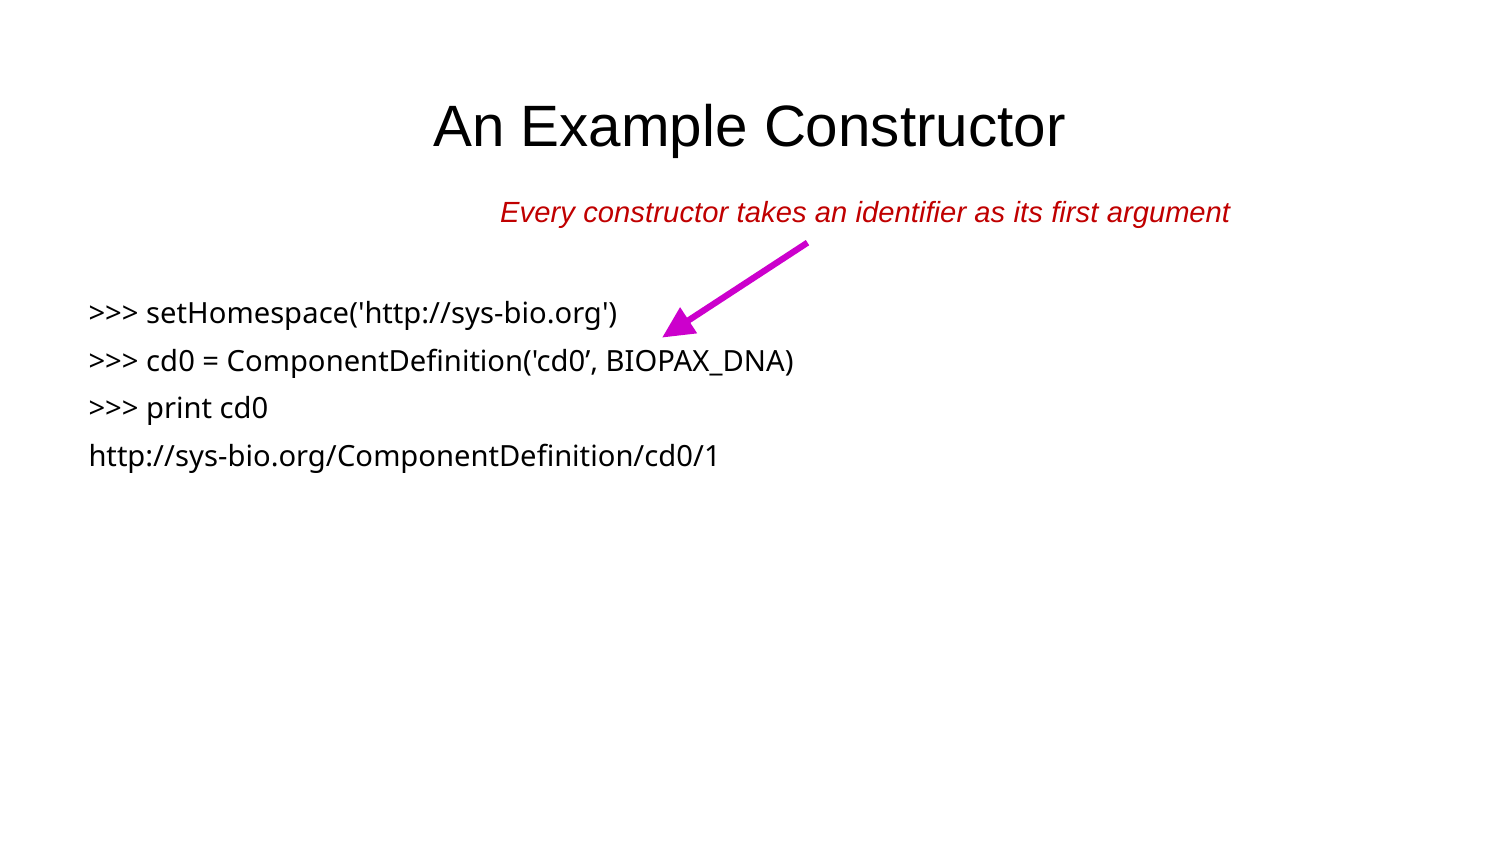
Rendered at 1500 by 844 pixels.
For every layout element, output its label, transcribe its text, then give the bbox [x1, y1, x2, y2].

title An Example Constructor [51, 72, 1449, 167]
text_box Every constructor takes an identifier as its first argument [485, 186, 1302, 236]
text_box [662, 242, 808, 338]
text_box >>> setHomespace('http://sys-bio.org') >>> cd0 = ComponentDefinition('cd0’, BIOPAX_DNA) >>> print cd0 http://sys-bio.org/ComponentDefinition/cd0/1 [73, 287, 1500, 480]
